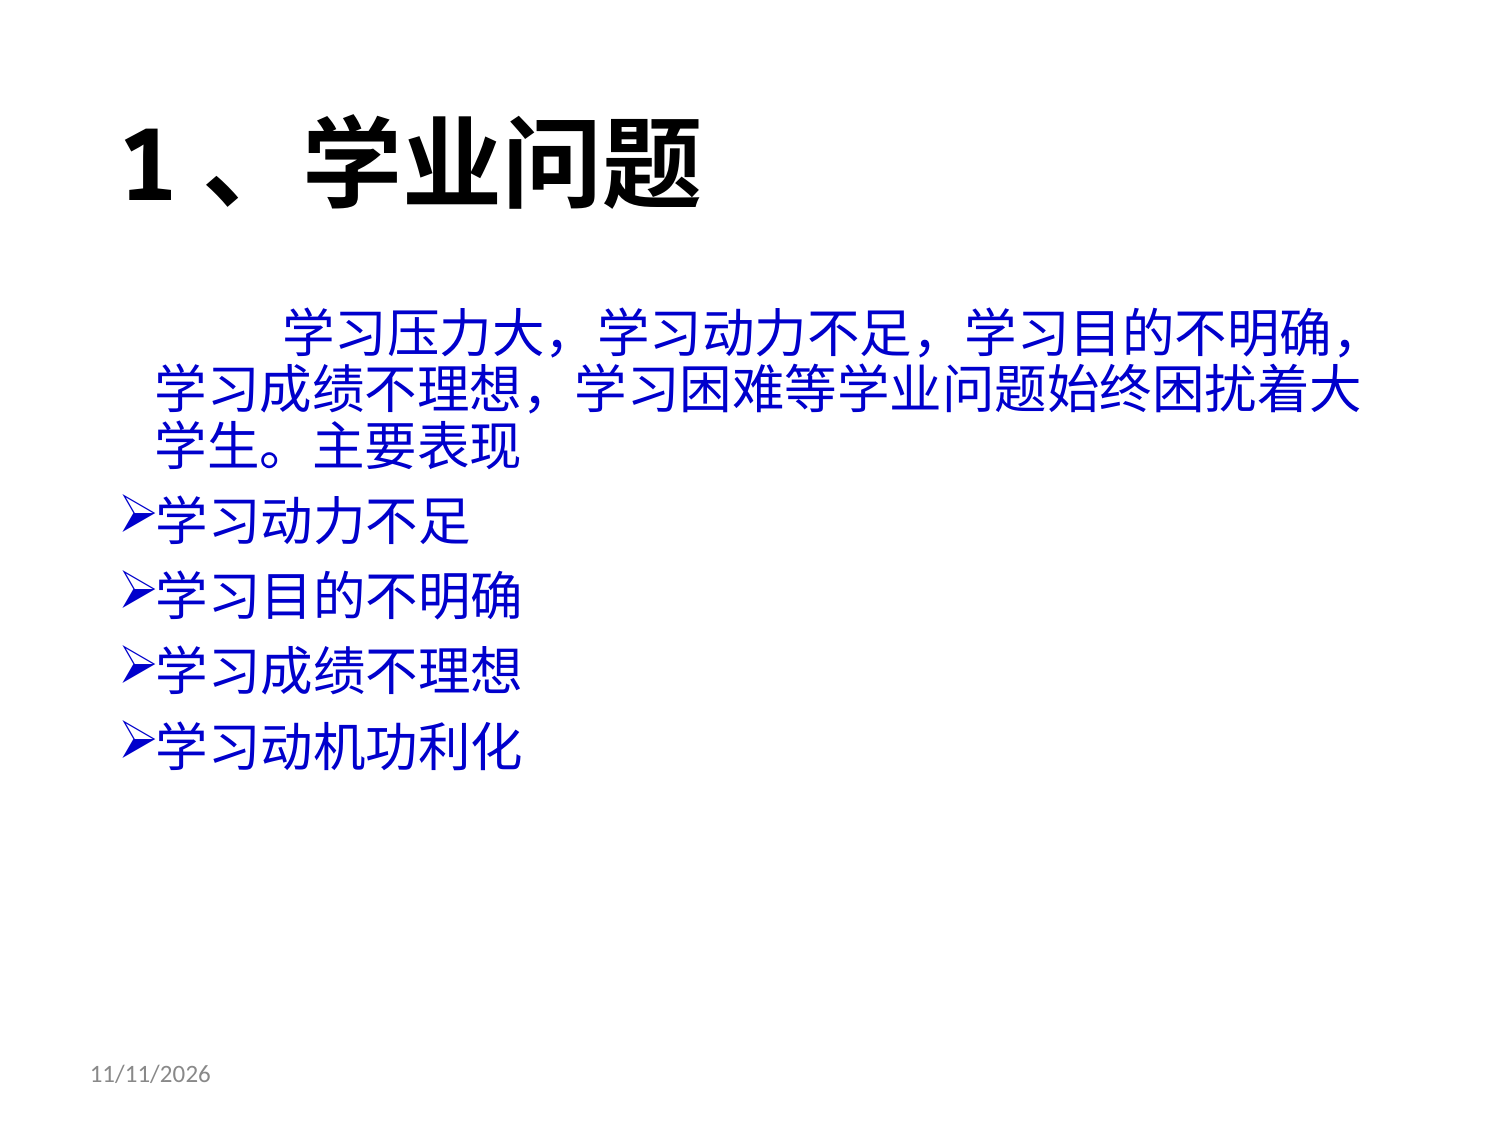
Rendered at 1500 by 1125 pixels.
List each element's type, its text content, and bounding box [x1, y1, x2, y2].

list 学习压力大，学习动力不足，学习目的不明确，学习成绩不理想，学习困难等学业问题始终困扰着大学生。主要表现 学习动力不足 学习目的不明确 学习成绩不理想 学习动机功利化 [103, 299, 1397, 1014]
title 1、学业问题 [103, 59, 1397, 278]
text_box 9/19/2016 [75, 1042, 425, 1103]
